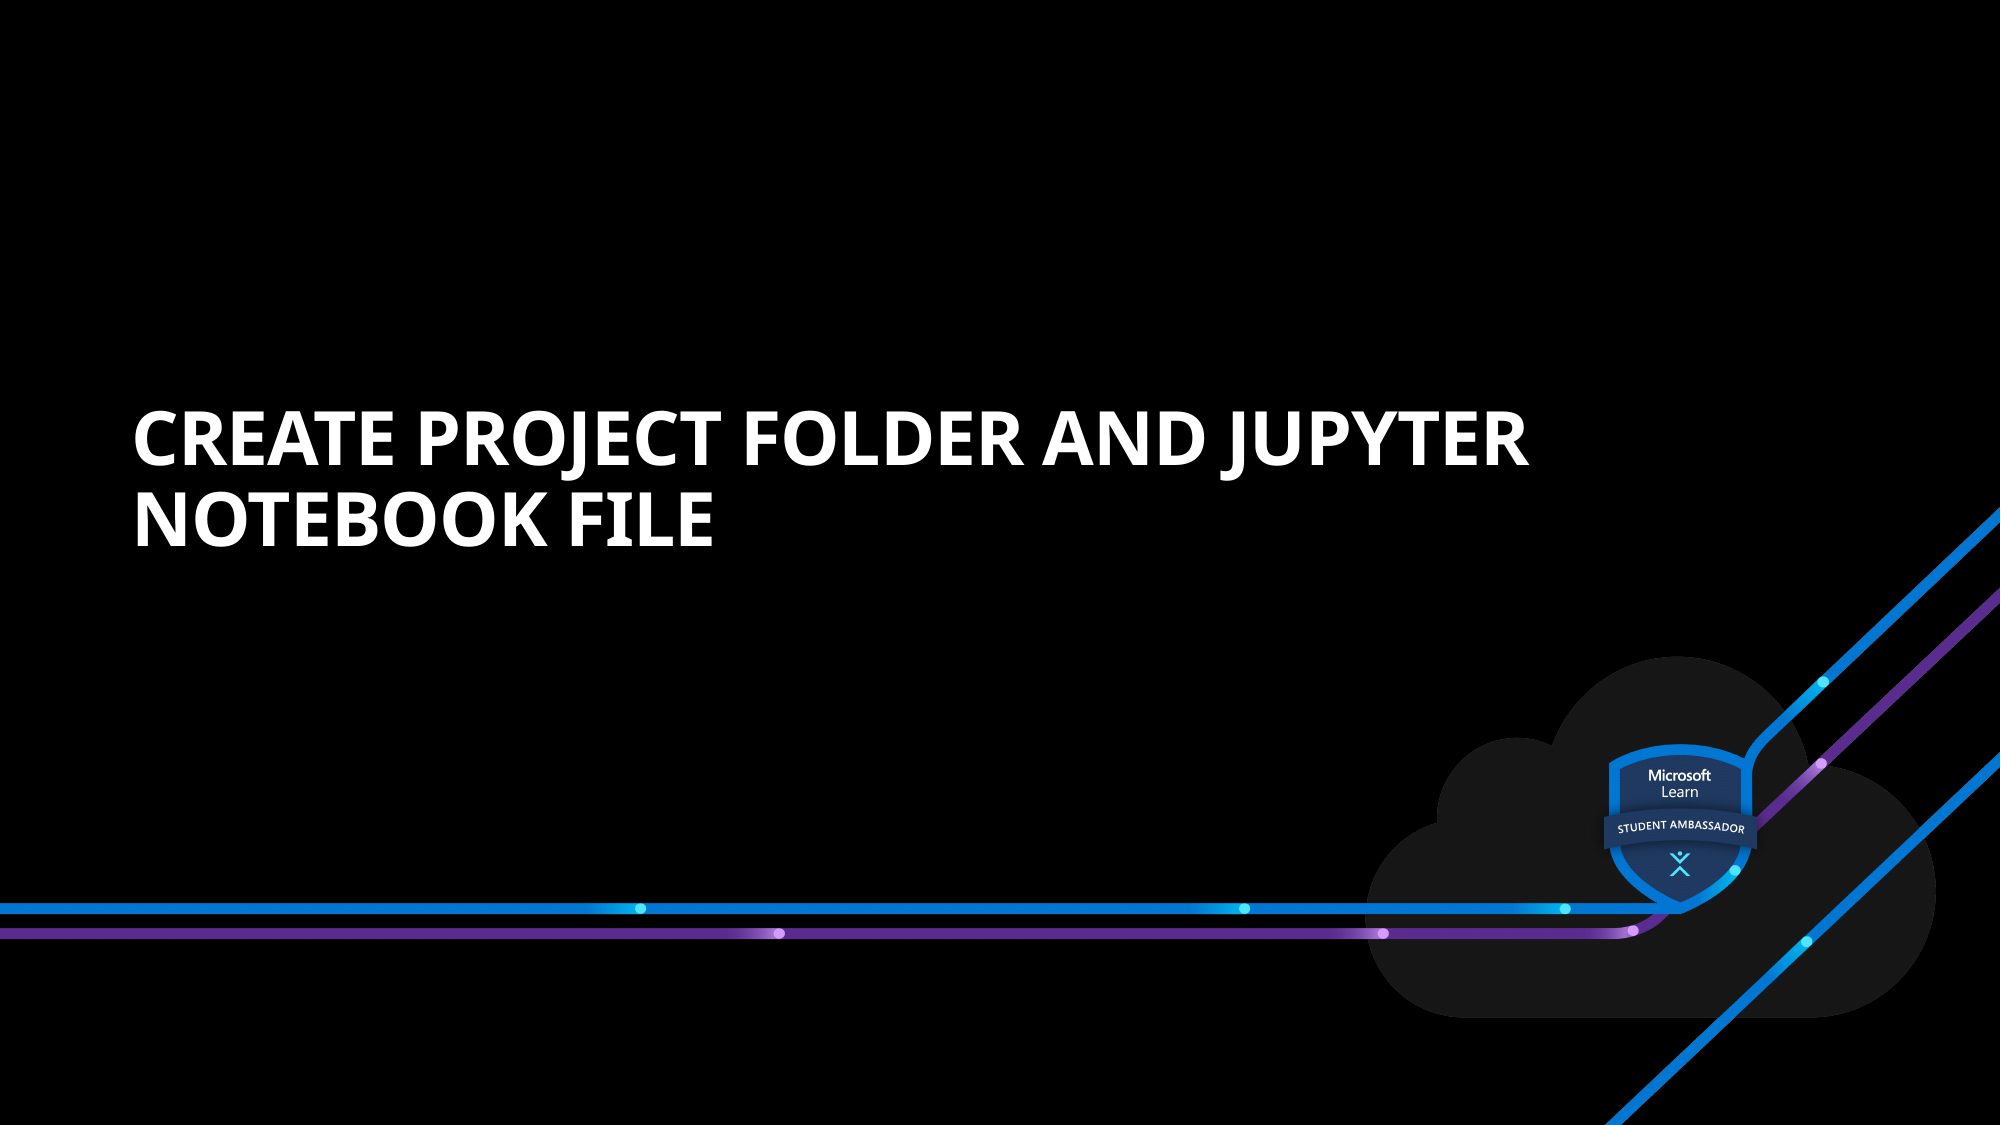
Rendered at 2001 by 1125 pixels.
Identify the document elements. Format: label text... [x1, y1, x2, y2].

picture [0, 358, 2000, 1125]
title Create project folder and Jupyter Notebook file [131, 398, 1632, 563]
